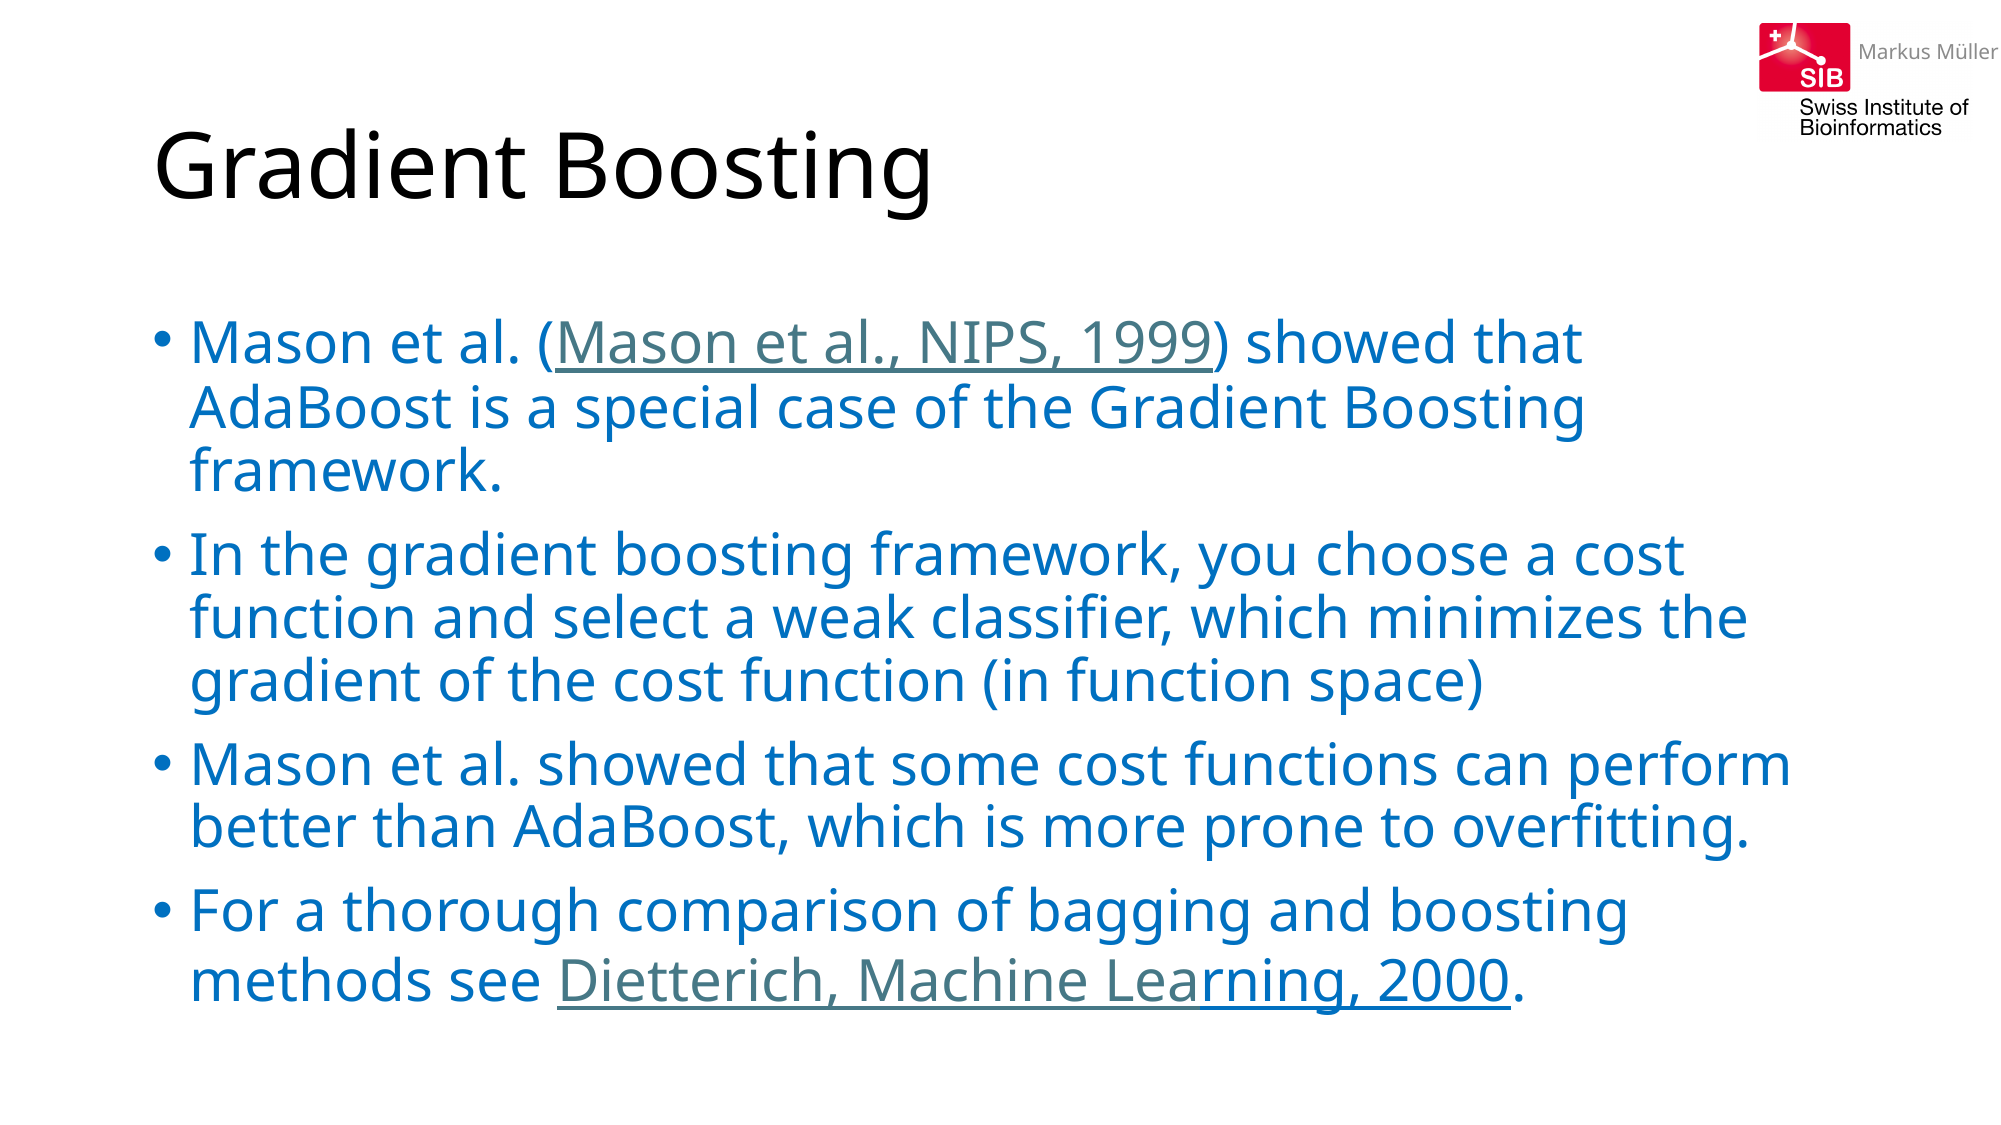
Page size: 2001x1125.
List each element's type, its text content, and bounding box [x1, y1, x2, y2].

title Gradient Boosting [137, 59, 1863, 278]
list Mason et al. (Mason et al., NIPS, 1999) showed that AdaBoost is a special case of the Gradient Boosting framework. In the gradient boosting framework, you choose a cost function and select a weak classifier, which minimizes the gradient of the cost function (in function space) Mason et al. showed that some cost functions can perform better than AdaBoost, which is more prone to overfitting. For a thorough comparison of bagging and boosting methods see Dietterich, Machine Learning, 2000. [137, 299, 1863, 1014]
picture [1757, 20, 1974, 142]
text_box Markus Müller [1974, 21, 2000, 81]
